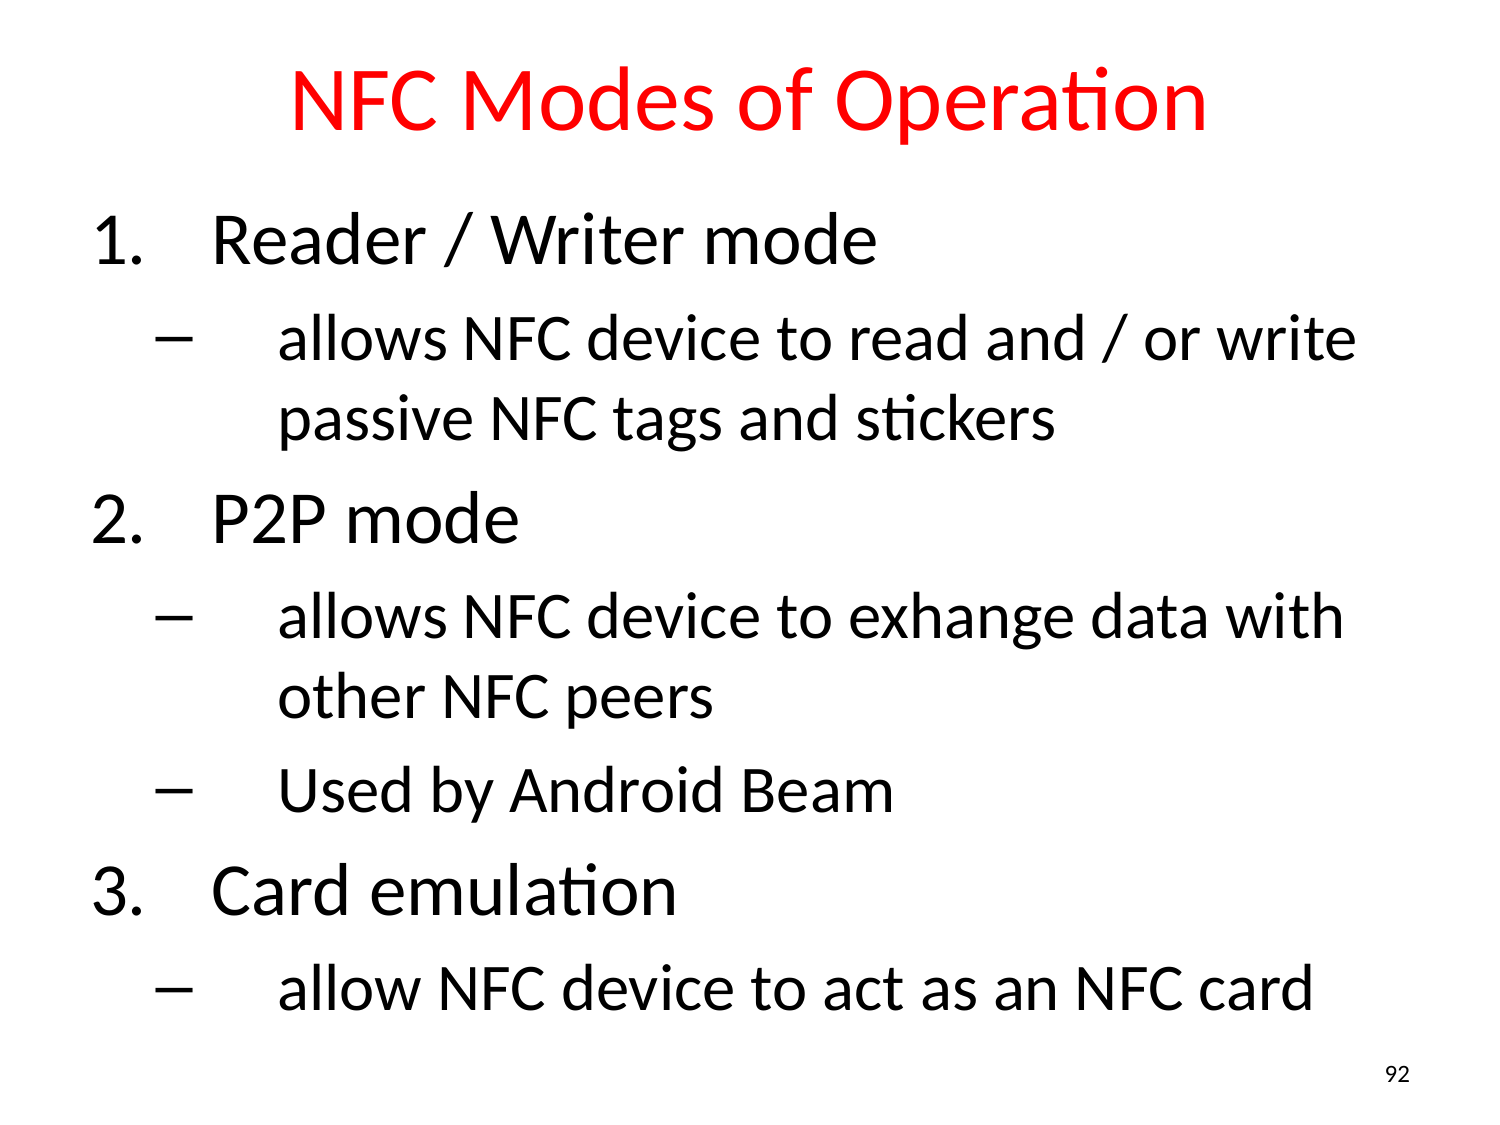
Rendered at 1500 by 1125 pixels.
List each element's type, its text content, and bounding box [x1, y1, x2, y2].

slide_number 92 [1074, 1042, 1425, 1103]
list Reader / Writer mode allows NFC device to read and / or write passive NFC tags and stickers P2P mode allows NFC device to exhange data with other NFC peers Used by Android Beam Card emulation allow NFC device to act as an NFC card [75, 182, 1425, 1038]
title NFC Modes of Operation [75, 0, 1425, 182]
